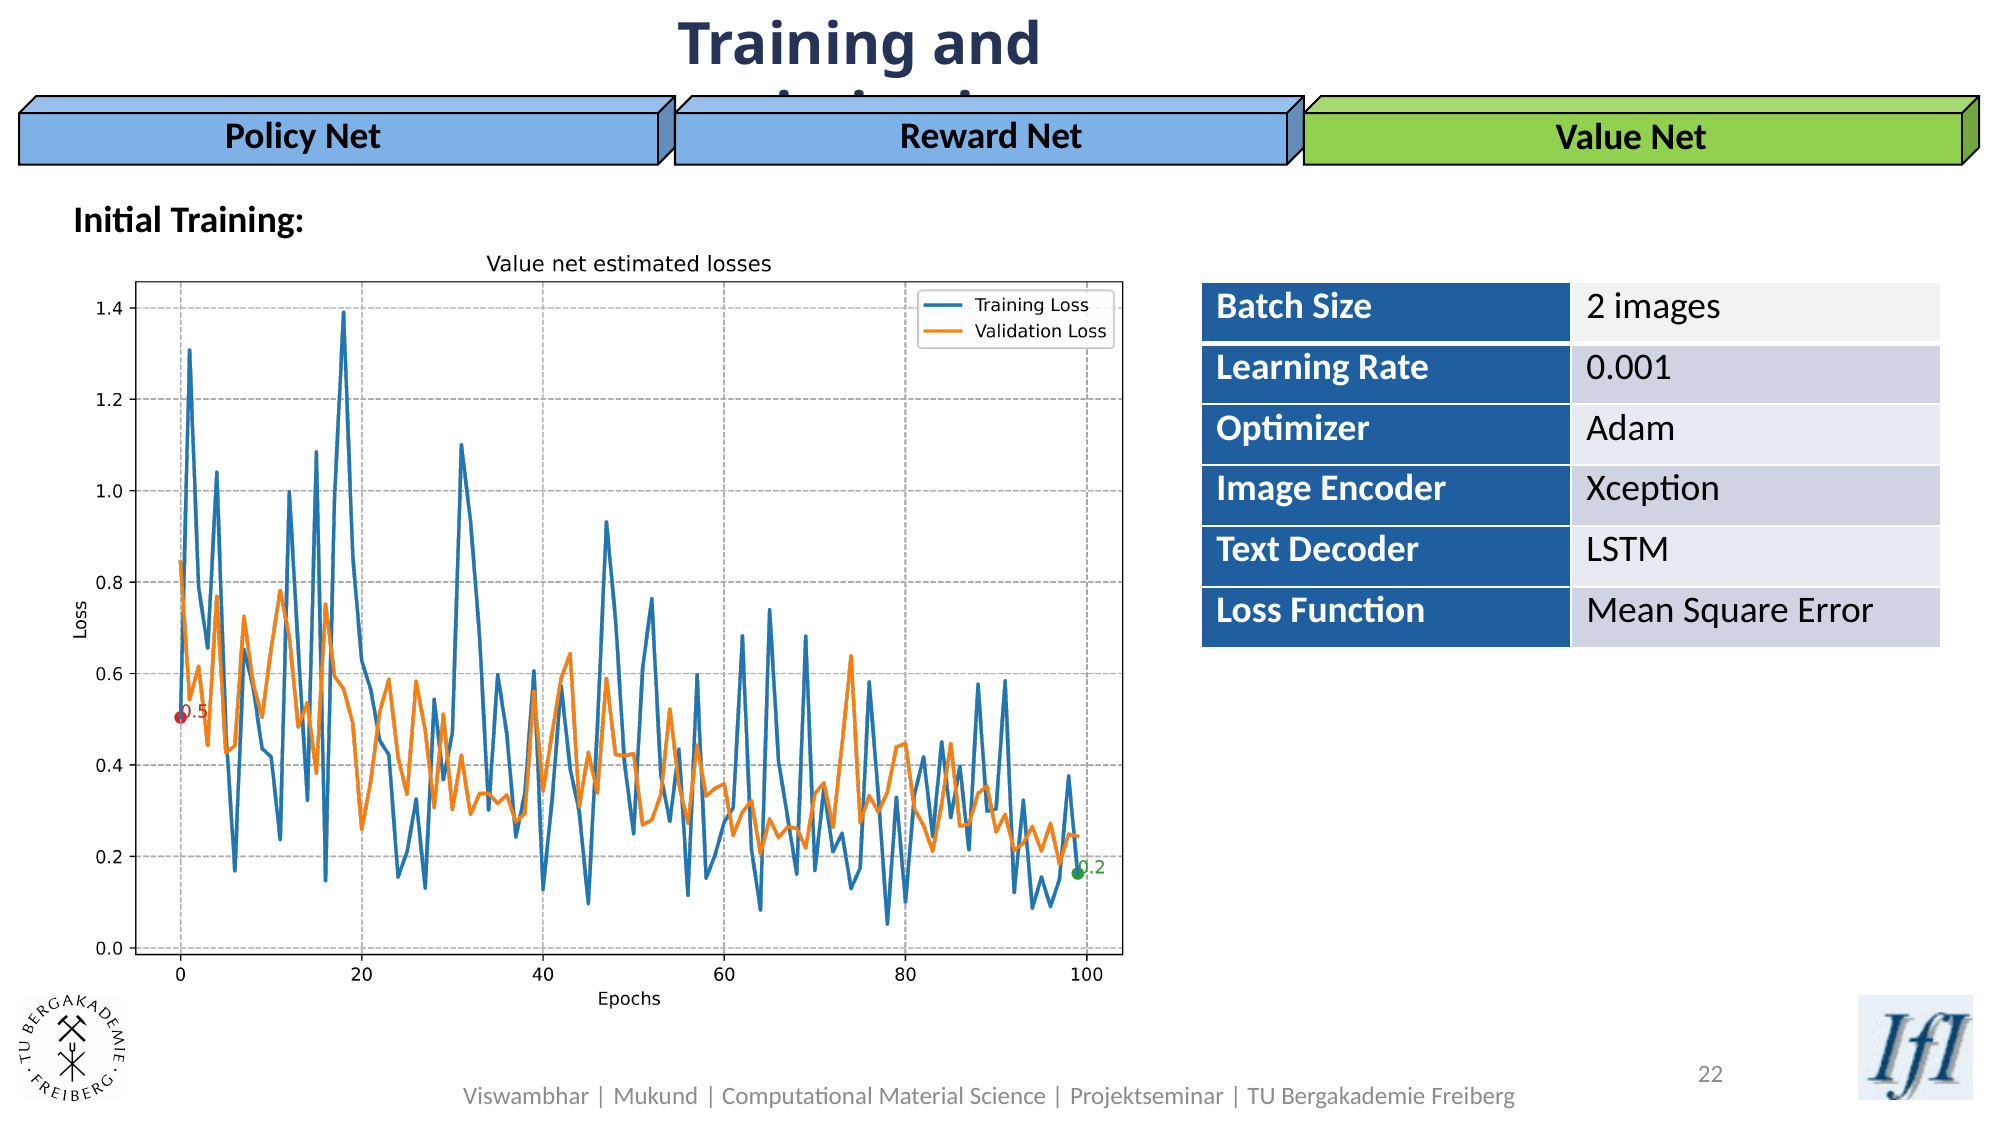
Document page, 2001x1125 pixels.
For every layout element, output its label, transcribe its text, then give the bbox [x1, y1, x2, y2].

table_cell Loss Function [1202, 588, 1570, 647]
table_cell 0.001 [1572, 346, 1940, 403]
table_cell Adam [1572, 405, 1940, 464]
text_box Policy Net [210, 103, 518, 164]
text_box Initial Training: [58, 187, 1069, 242]
table_header Batch Size [1202, 283, 1570, 341]
slide_number 22 [1404, 1042, 1739, 1103]
table_cell Xception [1572, 466, 1940, 525]
picture [19, 242, 1135, 1101]
table_cell Mean Square Error [1572, 588, 1940, 647]
table_cell Image Encoder [1202, 466, 1570, 525]
text_box [18, 95, 677, 166]
text_box Value Net [1540, 104, 1849, 164]
text_box Training and optimization [662, 0, 1338, 109]
picture [1858, 995, 1973, 1100]
text_box Reward Net [885, 103, 1193, 164]
table_cell Optimizer [1202, 405, 1570, 464]
table_header 2 images [1572, 283, 1940, 341]
table_cell Learning Rate [1202, 346, 1570, 403]
table_cell Text Decoder [1202, 527, 1570, 586]
text_box [673, 95, 1305, 166]
footer Viswambhar | Mukund | Computational Material Science | Projektseminar | TU Bergakademie Freiberg [393, 1065, 1586, 1125]
table_cell LSTM [1572, 527, 1940, 586]
text_box [1302, 95, 1981, 166]
